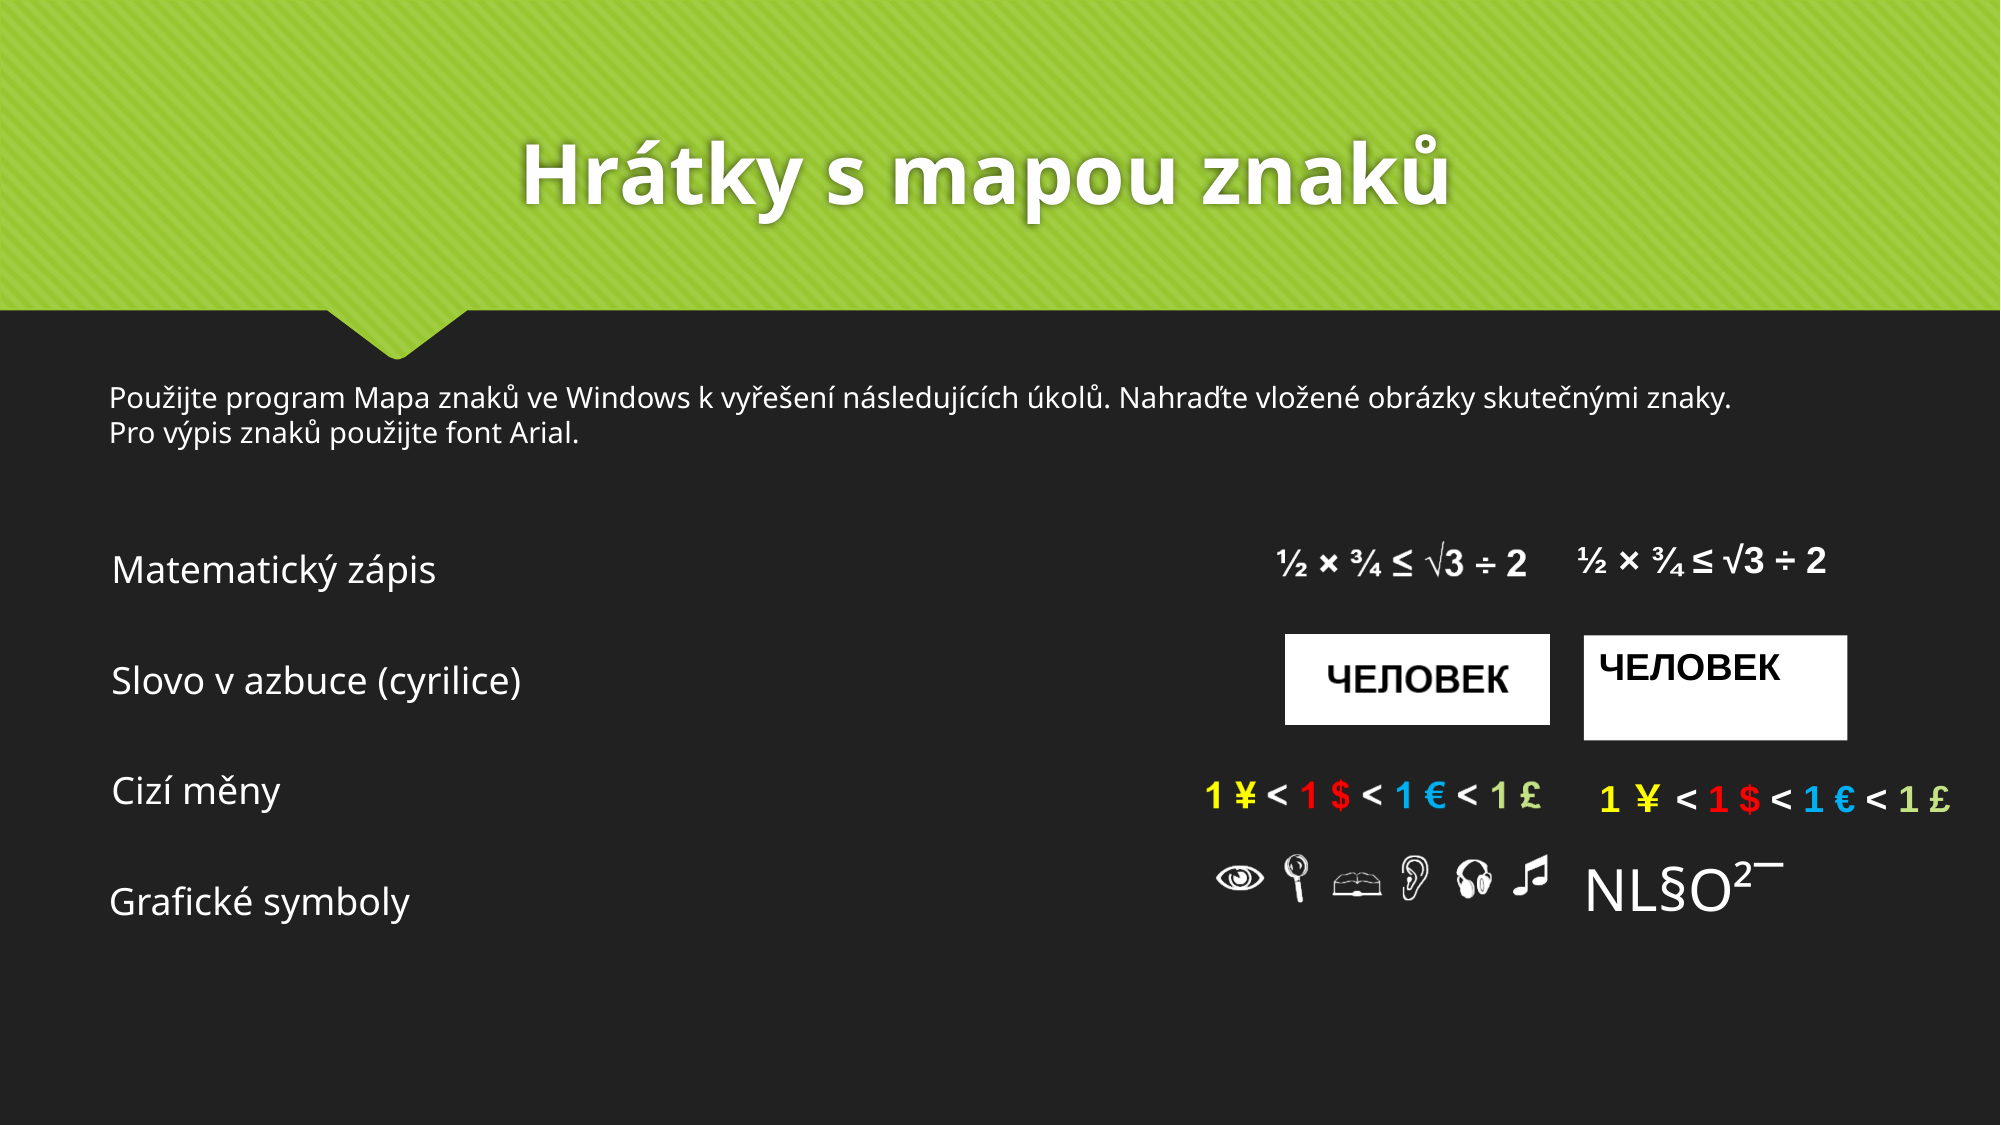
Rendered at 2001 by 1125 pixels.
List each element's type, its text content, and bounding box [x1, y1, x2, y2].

text_box ½ × ¾ ≤ √3 ÷ 2 [1561, 529, 1943, 679]
text_box Použijte program Mapa znaků ve Windows k vyřešení následujících úkolů. Nahraďte vložené obrázky skutečnými znaky. Pro výpis znaků použijte font Arial. [94, 372, 1852, 457]
picture [1176, 760, 1568, 947]
text_box Grafické symboly [94, 871, 662, 931]
text_box NL§O²¯ [1568, 845, 2000, 931]
text_box ЧЕЛОВЕК [1583, 635, 1848, 741]
title Hrátky s mapou znaků [38, 69, 1936, 229]
text_box Slovo v azbuce (cyrilice) [96, 649, 640, 710]
text_box 1￥< 1 $ < 1 € < 1 £ [1584, 767, 1968, 845]
text_box Cizí měny [96, 760, 640, 820]
picture [1253, 528, 1550, 610]
picture [1285, 634, 1550, 725]
text_box Matematický zápis [96, 538, 688, 599]
